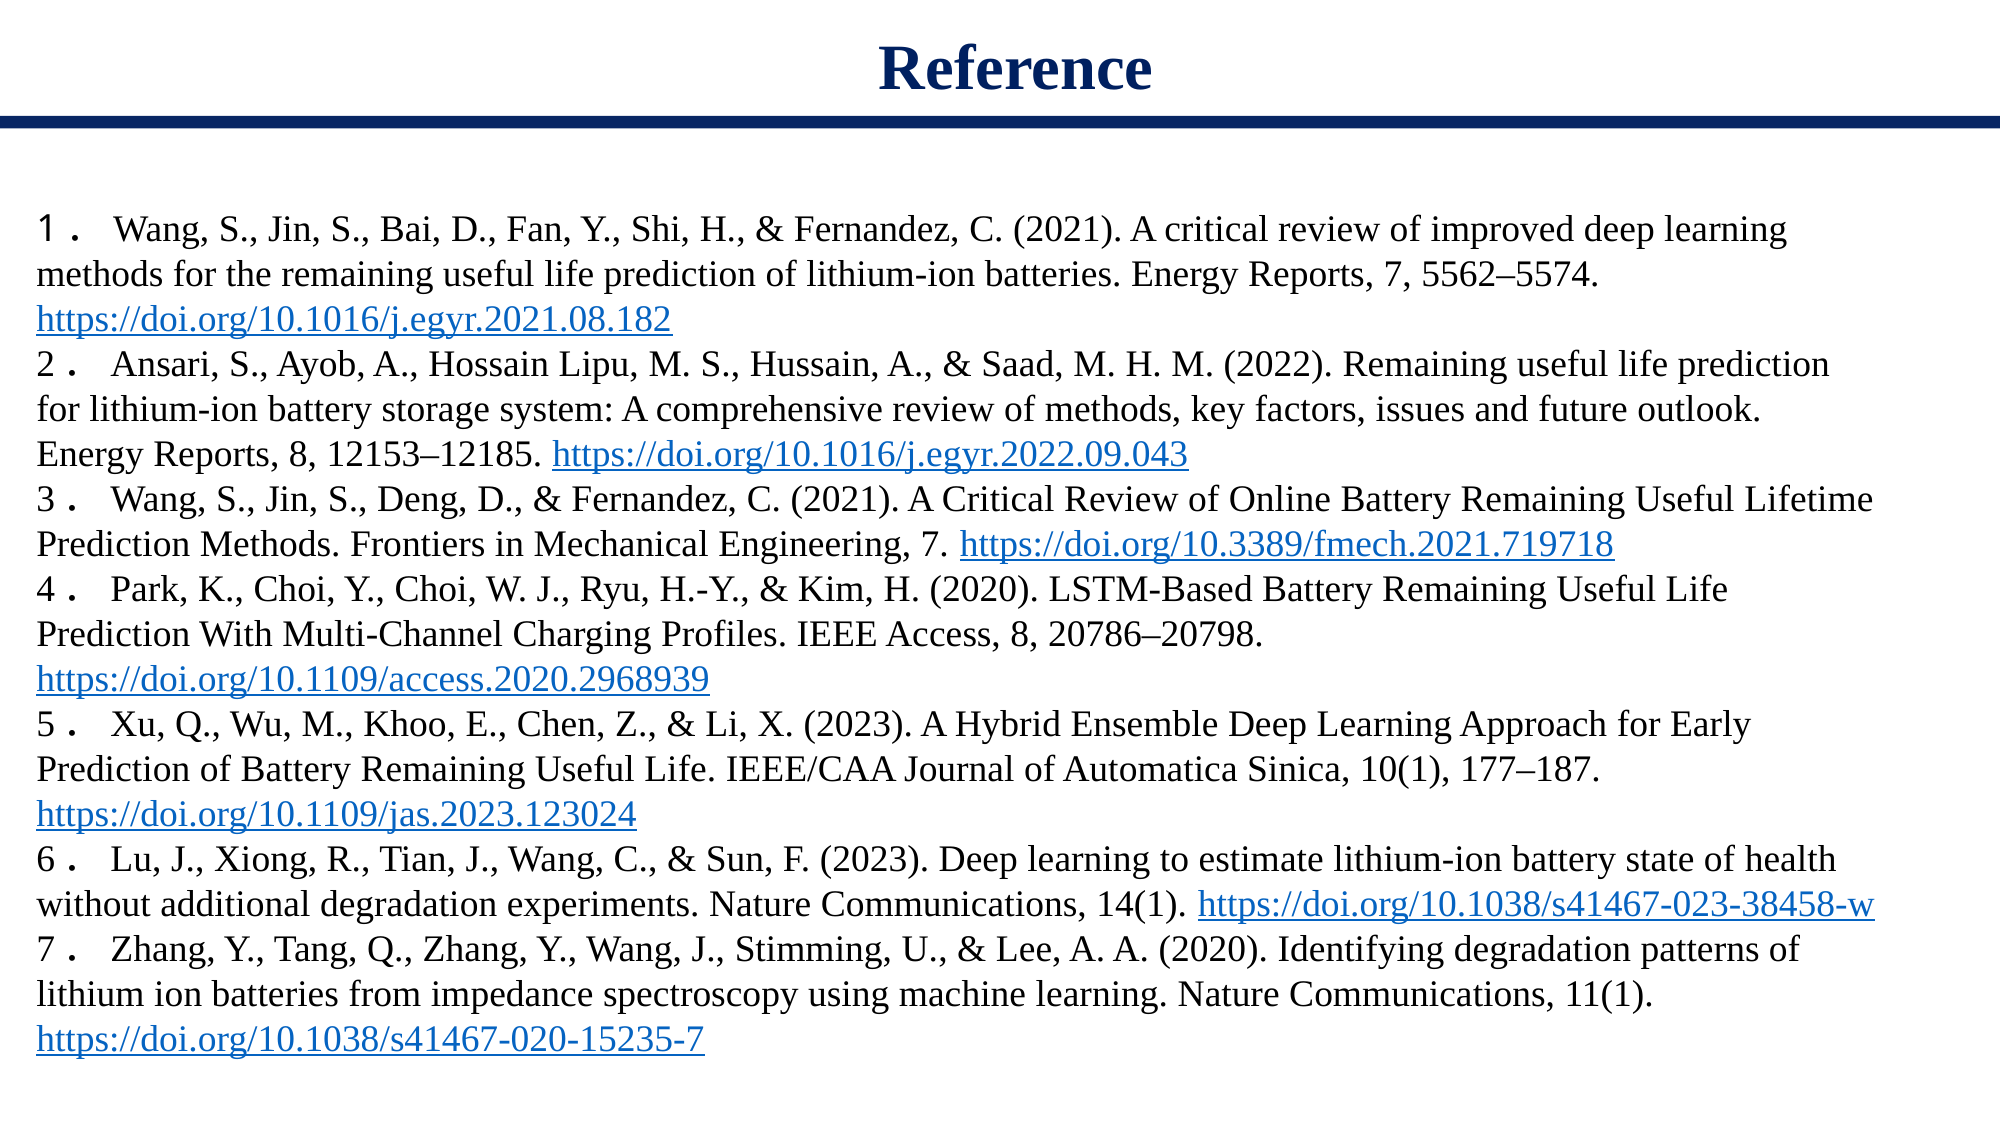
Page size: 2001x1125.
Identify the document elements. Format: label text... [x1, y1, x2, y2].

text_box 1．Wang, S., Jin, S., Bai, D., Fan, Y., Shi, H., & Fernandez, C. (2021). A critical review of improved deep learning methods for the remaining useful life prediction of lithium-ion batteries. Energy Reports, 7, 5562–5574. https://doi.org/10.1016/j.egyr.2021.08.182 2．Ansari, S., Ayob, A., Hossain Lipu, M. S., Hussain, A., & Saad, M. H. M. (2022). Remaining useful life prediction for lithium-ion battery storage system: A comprehensive review of methods, key factors, issues and future outlook. Energy Reports, 8, 12153–12185. https://doi.org/10.1016/j.egyr.2022.09.043 3．Wang, S., Jin, S., Deng, D., & Fernandez, C. (2021). A Critical Review of Online Battery Remaining Useful Lifetime Prediction Methods. Frontiers in Mechanical Engineering, 7. https://doi.org/10.3389/fmech.2021.719718 4．Park, K., Choi, Y., Choi, W. J., Ryu, H.-Y., & Kim, H. (2020). LSTM-Based Battery Remaining Useful Life Prediction With Multi-Channel Charging Profiles. IEEE Access, 8, 20786–20798. https://doi.org/10.1109/access.2020.2968939 5．Xu, Q., Wu, M., Khoo, E., Chen, Z., & Li, X. (2023). A Hybrid Ensemble Deep Learning Approach for Early Prediction of Battery Remaining Useful Life. IEEE/CAA Journal of Automatica Sinica, 10(1), 177–187. https://doi.org/10.1109/jas.2023.123024 6．Lu, J., Xiong, R., Tian, J., Wang, C., & Sun, F. (2023). Deep learning to estimate lithium-ion battery state of health without additional degradation experiments. Nature Communications, 14(1). https://doi.org/10.1038/s41467-023-38458-w 7．Zhang, Y., Tang, Q., Zhang, Y., Wang, J., Stimming, U., & Lee, A. A. (2020). Identifying degradation patterns of lithium ion batteries from impedance spectroscopy using machine learning. Nature Communications, 11(1). https://doi.org/10.1038/s41467-020-15235-7 [21, 196, 1894, 1067]
text_box [0, 115, 2000, 129]
title Reference [492, 20, 1541, 115]
